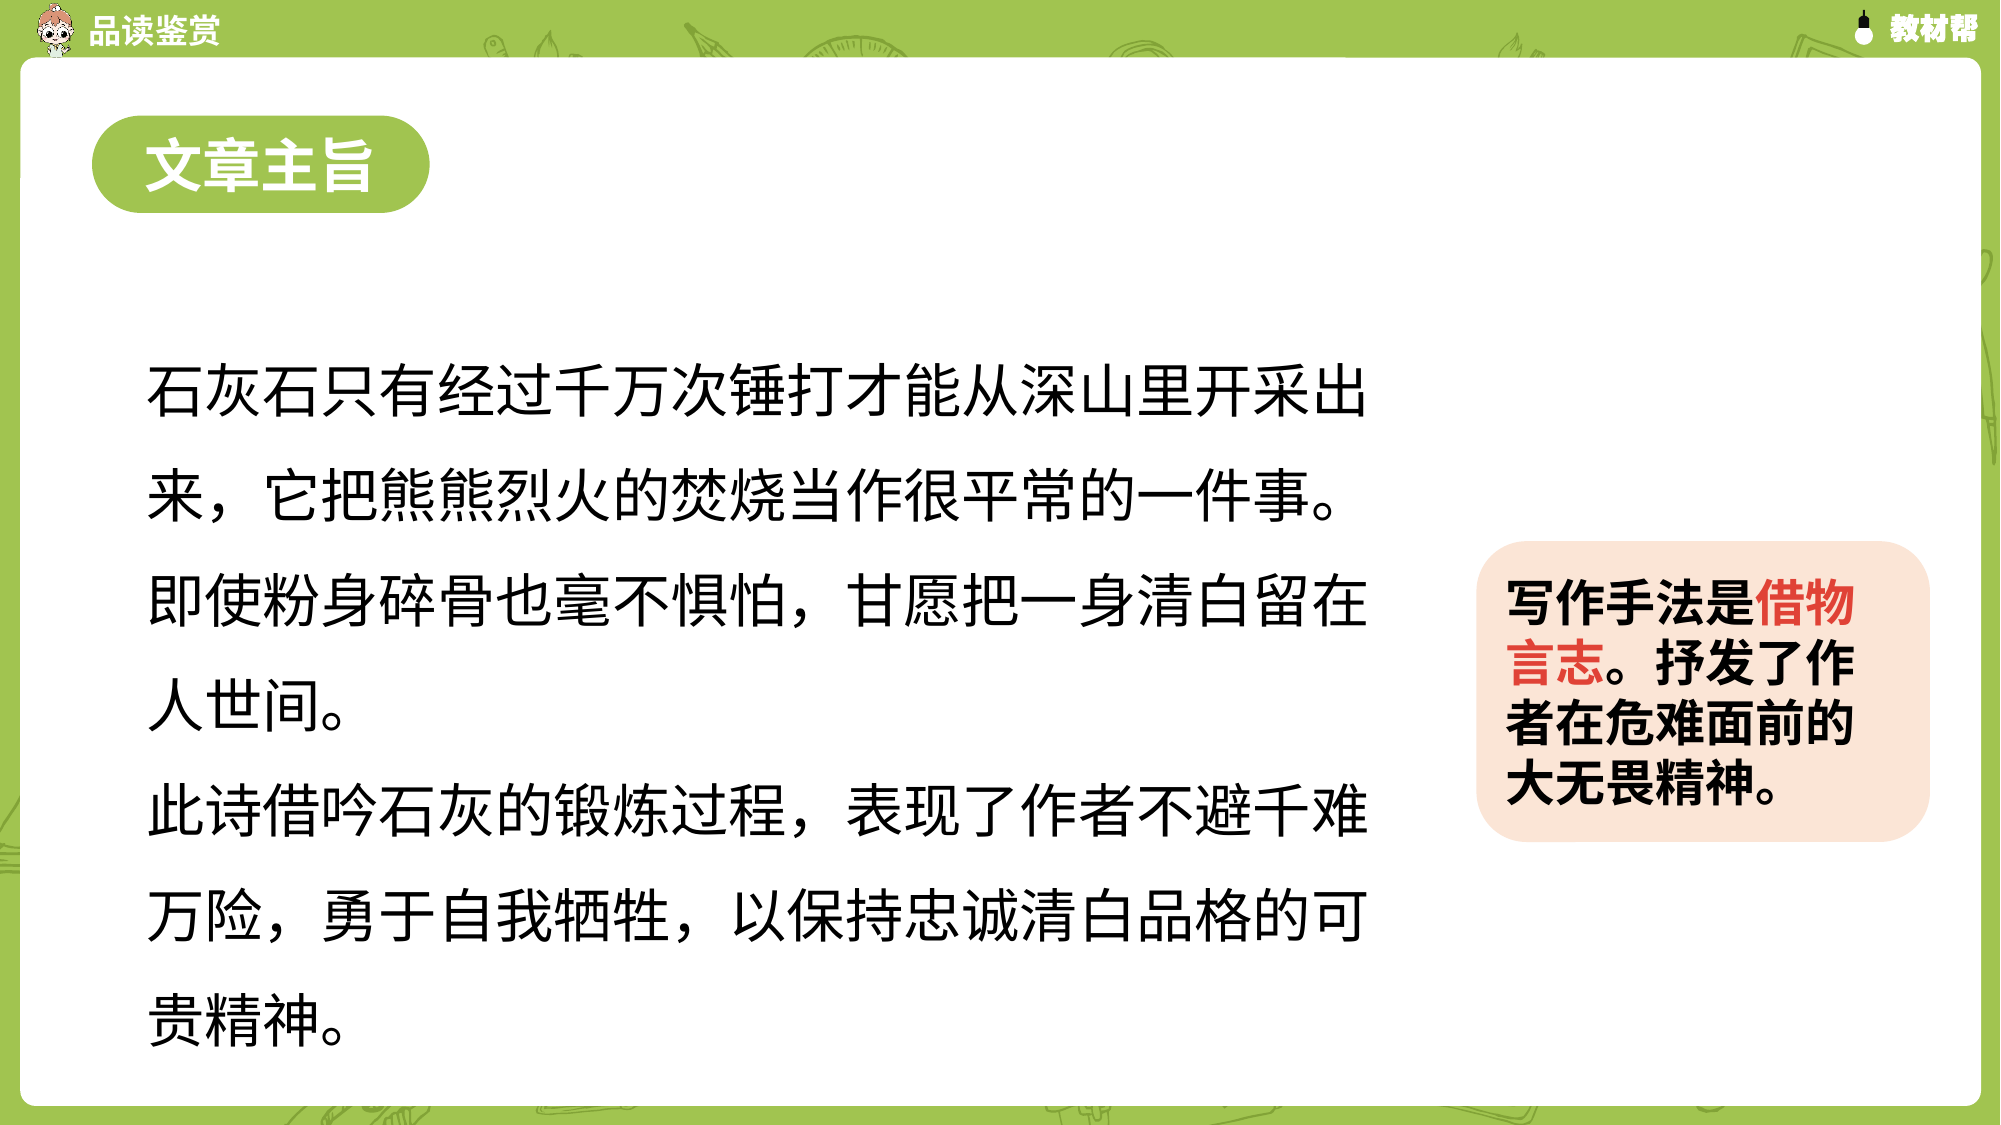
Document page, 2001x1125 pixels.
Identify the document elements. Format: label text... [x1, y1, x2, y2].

picture [36, 1, 75, 58]
text_box 文章主旨 [90, 114, 431, 214]
text_box 写作手法是借物言志。抒发了作者在危难面前的大无畏精神。 [1475, 540, 1932, 844]
text_box 石灰石只有经过千万次锤打才能从深山里开采出来，它把熊熊烈火的焚烧当作很平常的一件事。即使粉身碎骨也毫不惧怕，甘愿把一身清白留在人世间。 此诗借吟石灰的锻炼过程，表现了作者不避千难万险，勇于自我牺牲，以保持忠诚清白品格的可贵精神。 [131, 312, 1386, 1062]
